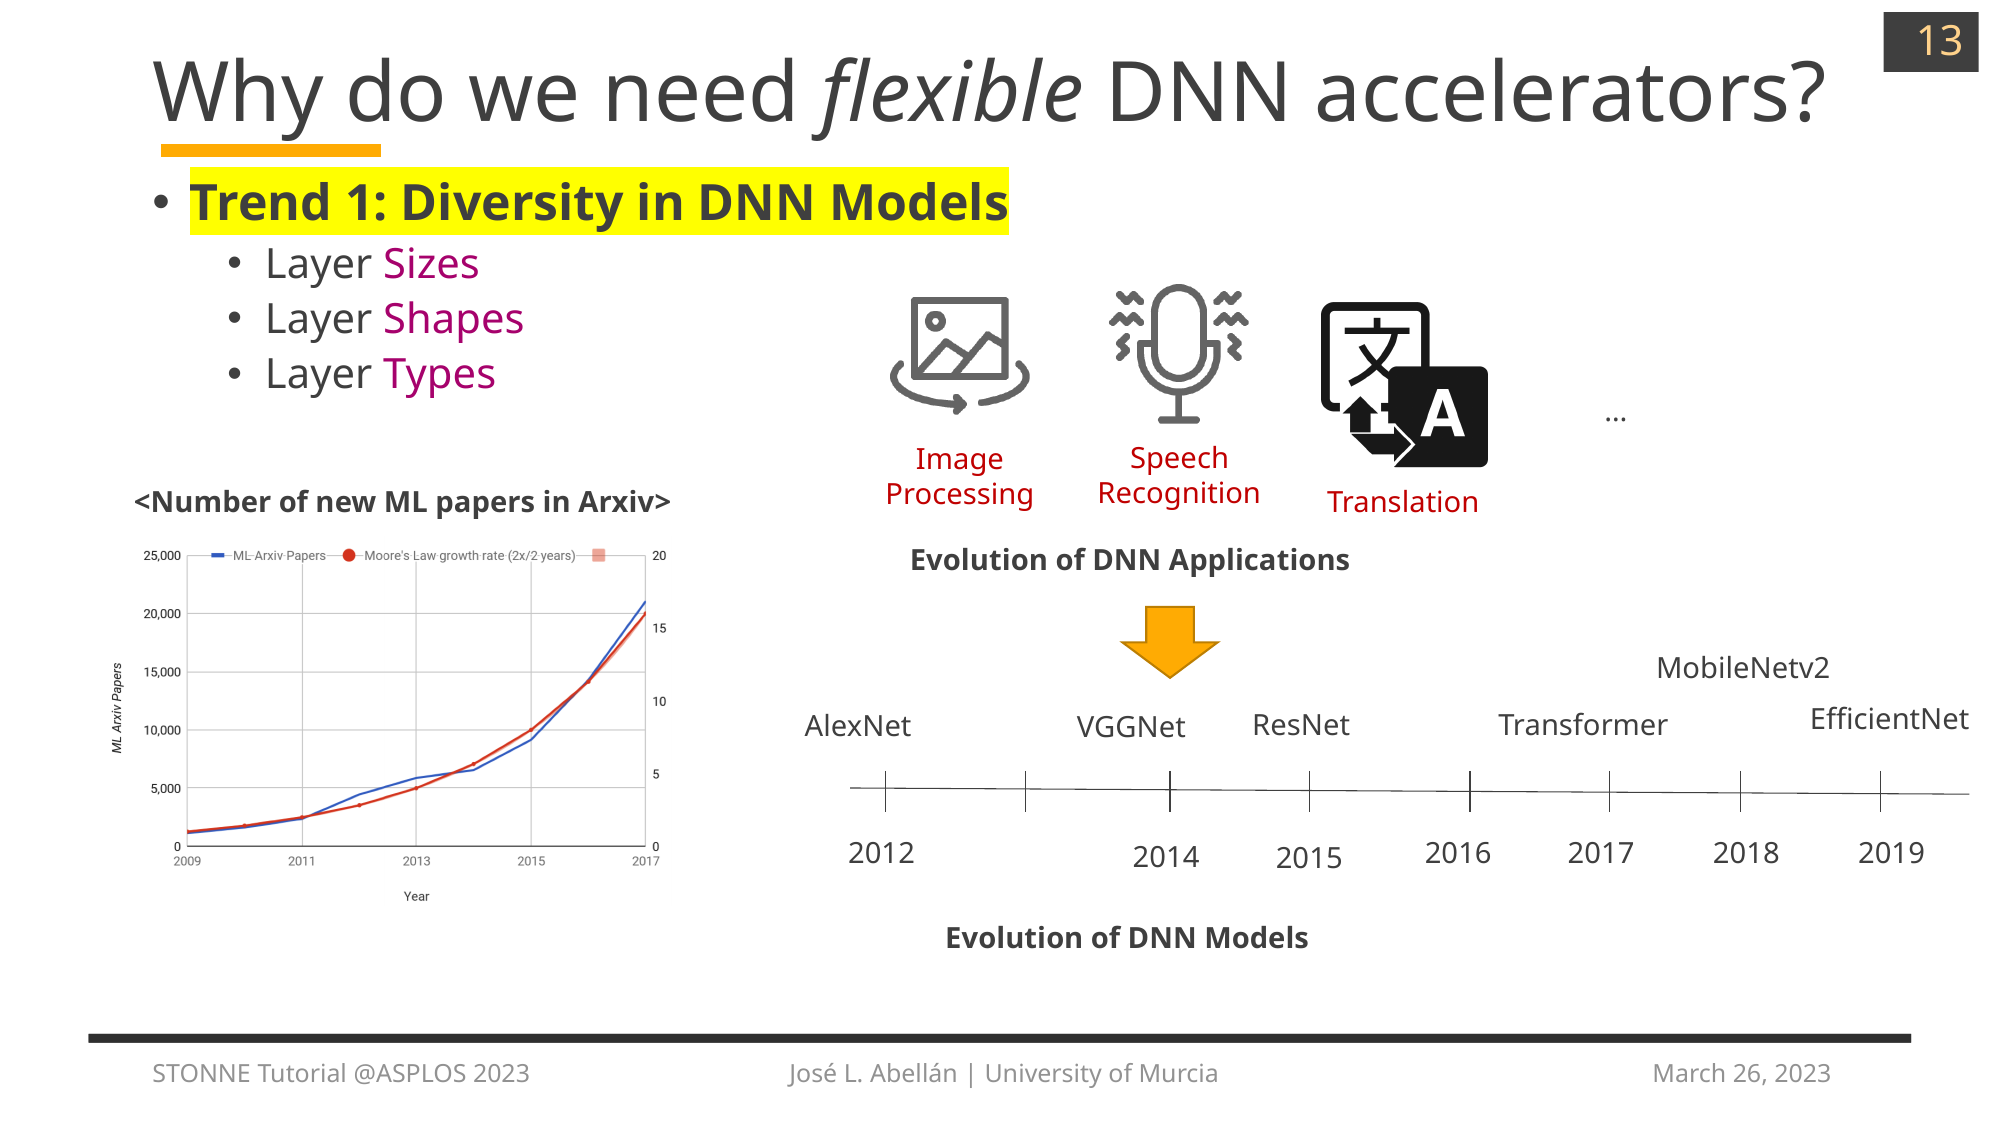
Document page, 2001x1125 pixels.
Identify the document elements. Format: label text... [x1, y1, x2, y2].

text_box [850, 787, 885, 795]
text_box 2014 [1117, 830, 1244, 881]
text_box 2012 [833, 827, 960, 877]
list Trend 1: Diversity in DNN Models Layer Sizes Layer Shapes Layer Types [137, 170, 1863, 1014]
text_box VGGNet [1062, 700, 1201, 751]
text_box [1026, 787, 1169, 795]
text_box Evolution of DNN Models [930, 912, 1325, 962]
text_box MobileNetv2 [1641, 642, 1846, 692]
text_box EfficientNet [1795, 692, 1985, 743]
text_box AlexNet [789, 699, 927, 750]
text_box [1310, 787, 1469, 795]
text_box [1119, 605, 1221, 680]
text_box ResNet [1237, 698, 1365, 749]
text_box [1471, 787, 1609, 795]
text_box 2015 [1261, 831, 1388, 882]
text_box 2016 [1409, 827, 1536, 877]
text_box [1171, 787, 1309, 795]
footer STONNE Tutorial @ASPLOS 2023 José L. Abellán | University of Murcia [137, 1042, 1364, 1103]
picture [97, 536, 672, 906]
text_box Evolution of DNN Applications [895, 534, 1366, 584]
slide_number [1637, 1042, 1979, 1103]
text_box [852, 269, 1511, 527]
title Why do we need flexible DNN accelerators? [137, 42, 1979, 151]
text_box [1741, 787, 1880, 795]
slide_number 13 [1883, 12, 1979, 72]
text_box 2017 [1553, 827, 1680, 877]
text_box Transformer [1483, 698, 1684, 749]
text_box <Number of new ML papers in Arxiv> [73, 476, 733, 526]
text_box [1610, 787, 1740, 795]
text_box 2019 [1843, 826, 1970, 877]
text_box 2018 [1698, 827, 1825, 877]
text_box … [1589, 384, 1766, 435]
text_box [1881, 787, 1970, 795]
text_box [886, 787, 1025, 795]
